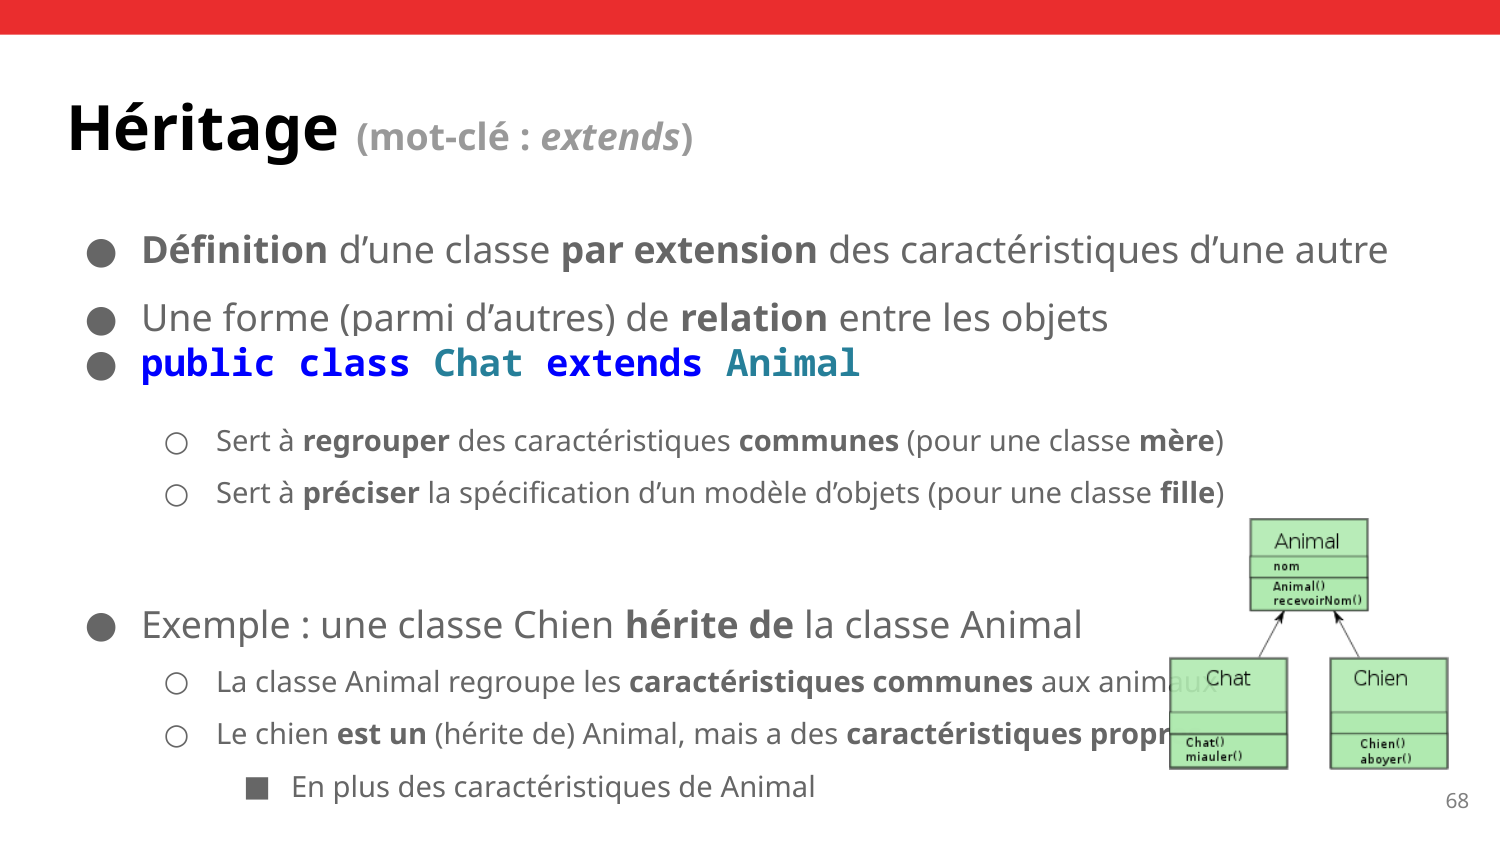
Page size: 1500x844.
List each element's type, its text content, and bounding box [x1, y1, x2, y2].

picture [1168, 518, 1450, 770]
slide_number ‹#› [1394, 769, 1484, 834]
title Héritage (mot-clé : extends) [51, 72, 1449, 176]
list Définition d’une classe par extension des caractéristiques d’une autre Une forme (parmi d’autres) de relation entre les objets public class Chat extends Animal Sert à regrouper des caractéristiques communes (pour une classe mère) Sert à préciser la spécification d’un modèle d’objets (pour une classe fille) Exemple : une classe Chien hérite de la classe Animal La classe Animal regroupe les caractéristiques communes aux animaux Le chien est un (hérite de) Animal, mais a des caractéristiques propres En plus des caractéristiques de Animal [51, 189, 1449, 644]
